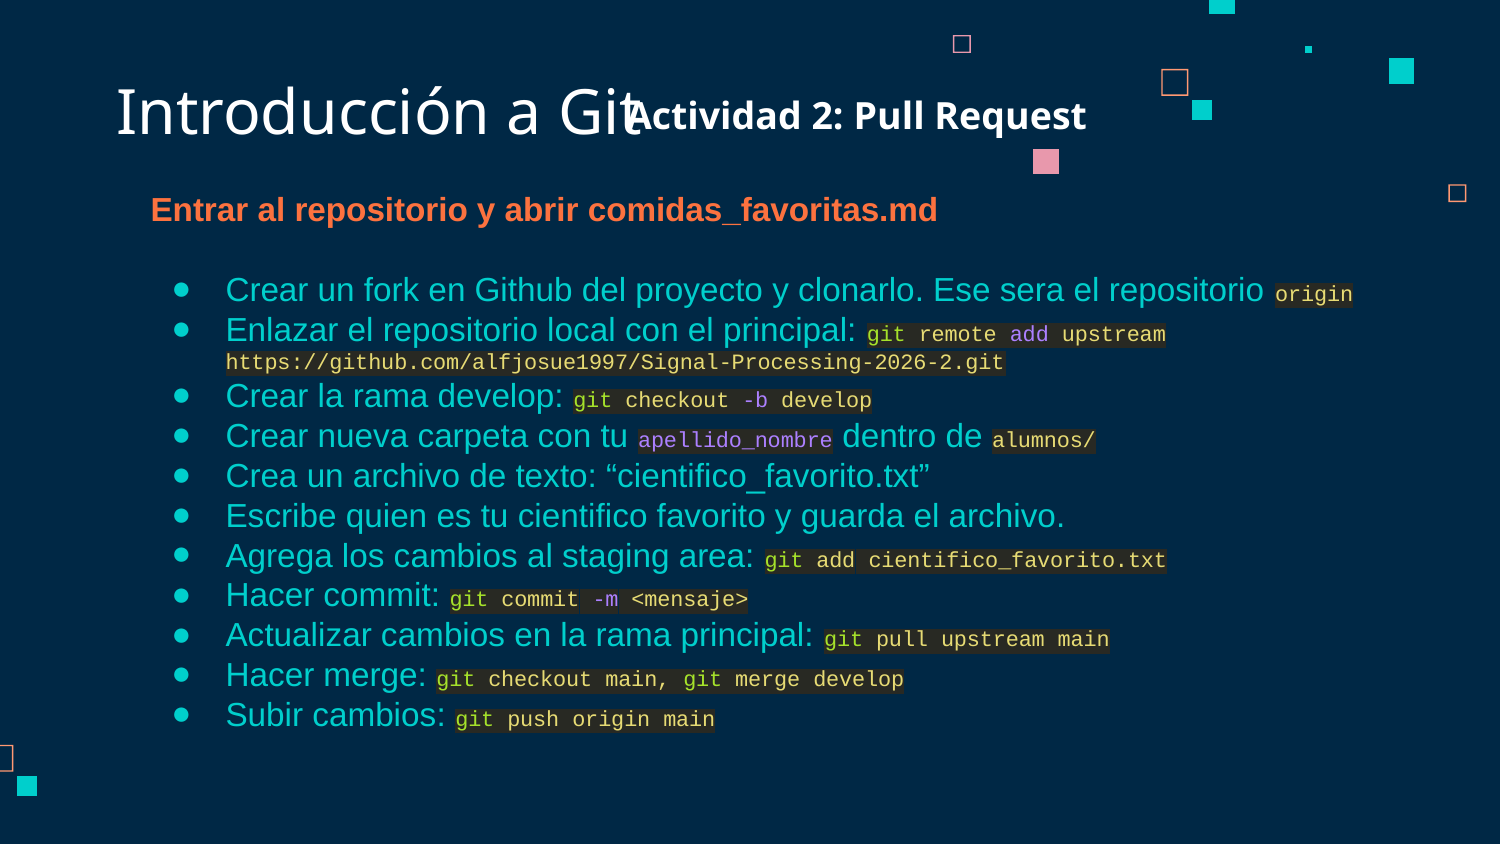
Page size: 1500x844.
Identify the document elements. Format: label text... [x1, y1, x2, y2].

title Introducción a Git [101, 67, 878, 163]
text_box Entrar al repositorio y abrir comidas_favoritas.md Crear un fork en Github del proyecto y clonarlo. Ese sera el repositorio origin Enlazar el repositorio local con el principal: git remote add upstream https://github.com/alfjosue1997/Signal-Processing-2026-2.git Crear la rama develop: git checkout -b develop Crear nueva carpeta con tu apellido_nombre dentro de alumnos/ Crea un archivo de texto: “cientifico_favorito.txt” Escribe quien es tu cientifico favorito y guarda el archivo. Agrega los cambios al staging area: git add cientifico_favorito.txt Hacer commit: git commit -m <mensaje> Actualizar cambios en la rama principal: git pull upstream main Hacer merge: git checkout main, git merge develop Subir cambios: git push origin main [135, 173, 1457, 789]
text_box Actividad 2: Pull Request [611, 77, 1298, 152]
